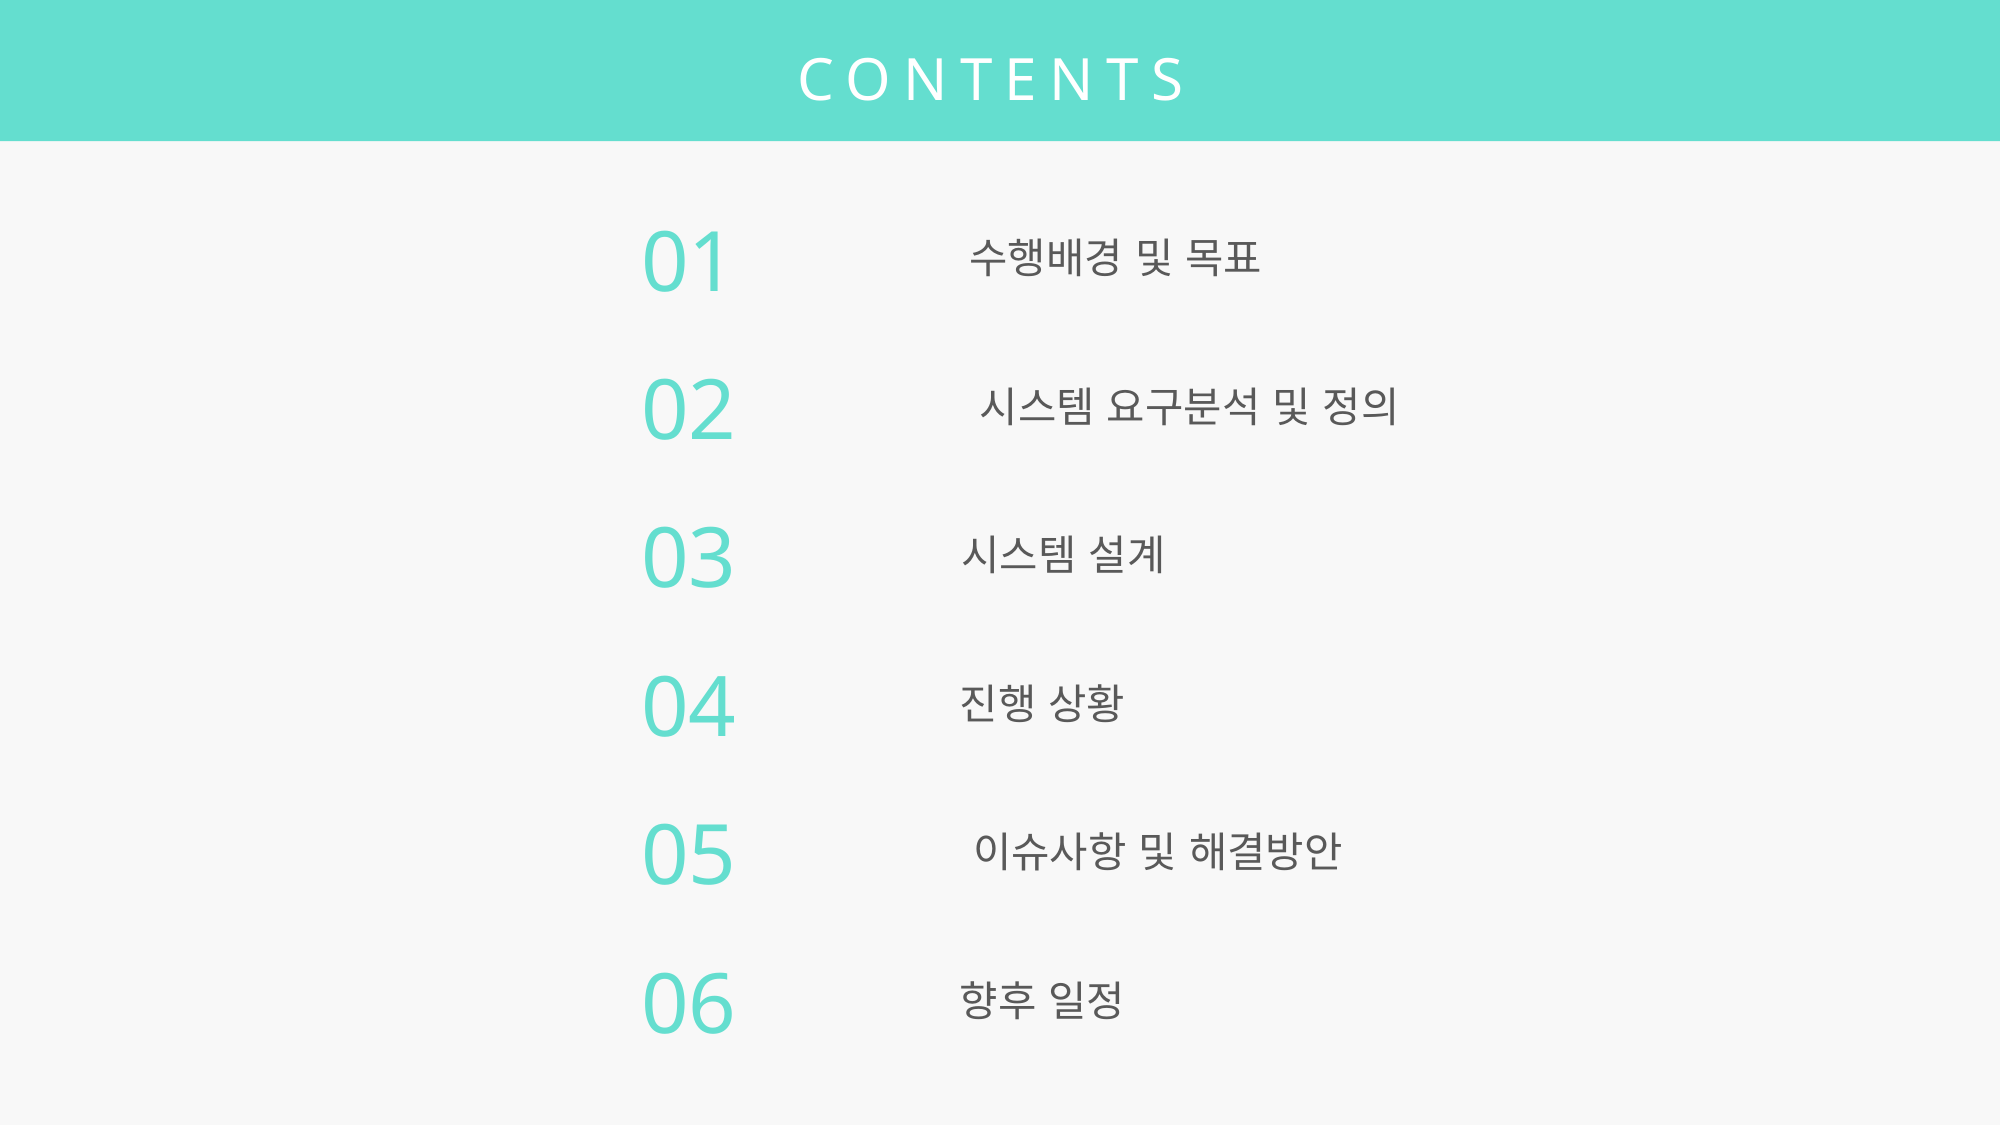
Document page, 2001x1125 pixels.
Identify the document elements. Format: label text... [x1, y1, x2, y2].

text_box 02 [626, 348, 752, 464]
text_box 진행 상황 [944, 670, 1141, 735]
text_box 04 [626, 645, 752, 761]
text_box 06 [626, 942, 752, 1058]
text_box [0, 0, 2000, 142]
text_box CONTENTS [782, 34, 1218, 120]
text_box 시스템 요구분석 및 정의 [964, 372, 1415, 438]
text_box 시스템 설계 [946, 521, 1181, 587]
text_box 03 [626, 497, 752, 612]
text_box 수행배경 및 목표 [954, 224, 1278, 290]
text_box 05 [626, 794, 752, 909]
text_box 01 [626, 200, 752, 315]
text_box 향후 일정 [944, 967, 1141, 1032]
text_box 이슈사항 및 해결방안 [958, 818, 1358, 884]
